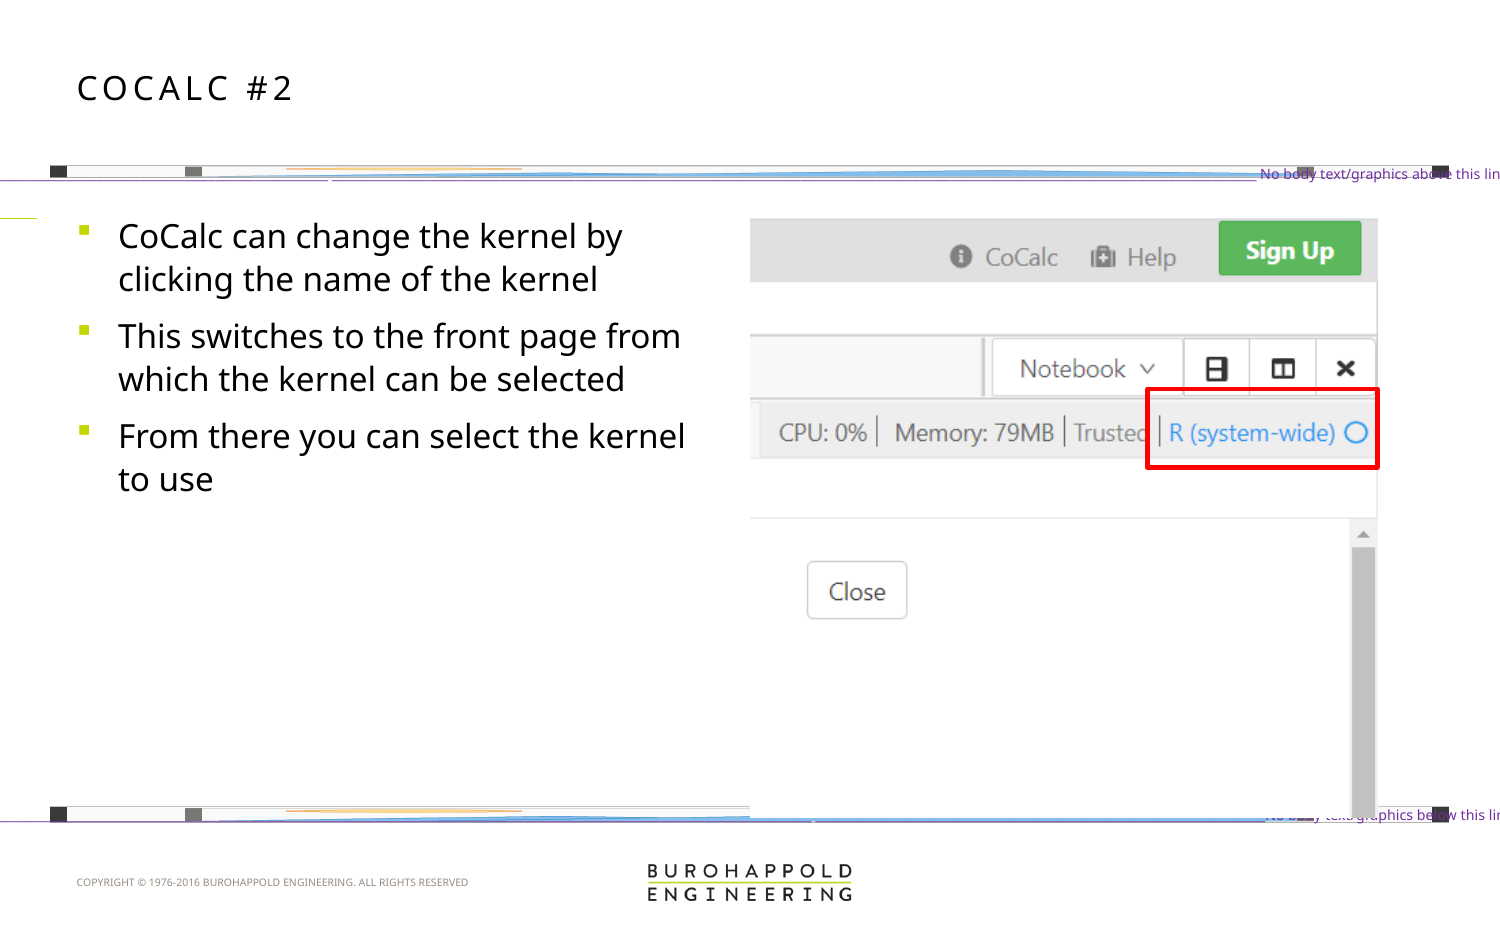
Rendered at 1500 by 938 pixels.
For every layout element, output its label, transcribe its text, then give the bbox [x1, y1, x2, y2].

picture [631, 848, 868, 917]
title CoCalc #2 [76, 67, 975, 108]
picture [0, 806, 1500, 823]
list CoCalc can change the kernel by clicking the name of the kernel This switches to the front page from which the kernel can be selected From there you can select the kernel to use [76, 210, 703, 805]
picture [0, 164, 1500, 178]
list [749, 217, 1378, 819]
